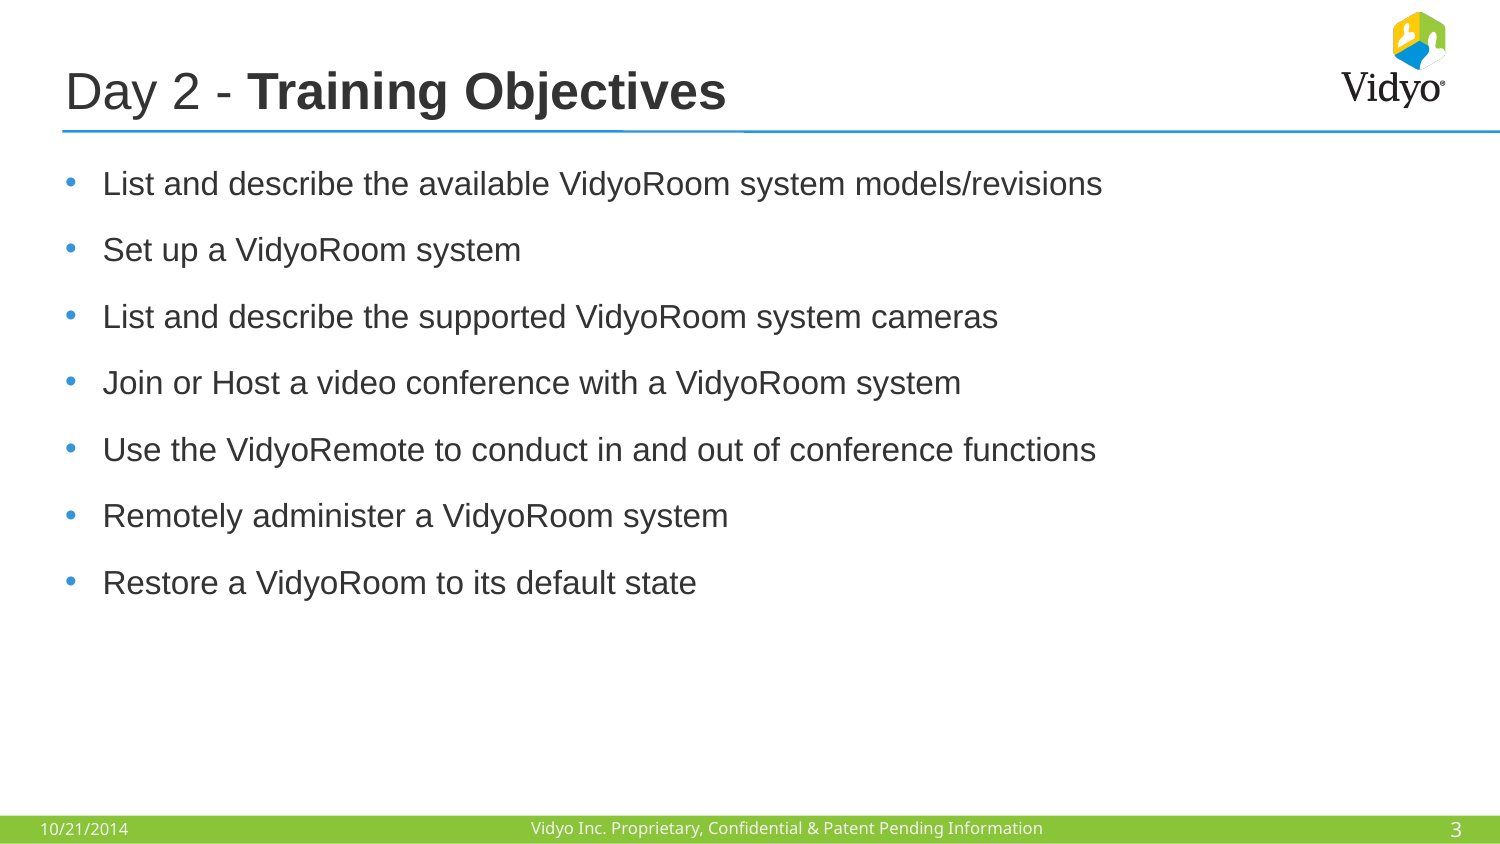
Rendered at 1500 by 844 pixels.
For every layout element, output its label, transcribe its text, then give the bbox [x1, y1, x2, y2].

title Day 2 - Training Objectives [50, 9, 1338, 128]
list List and describe the available VidyoRoom system models/revisions Set up a VidyoRoom system List and describe the supported VidyoRoom system cameras Join or Host a video conference with a VidyoRoom system Use the VidyoRemote to conduct in and out of conference functions Remotely administer a VidyoRoom system Restore a VidyoRoom to its default state [50, 134, 1413, 763]
picture [1338, 9, 1500, 123]
